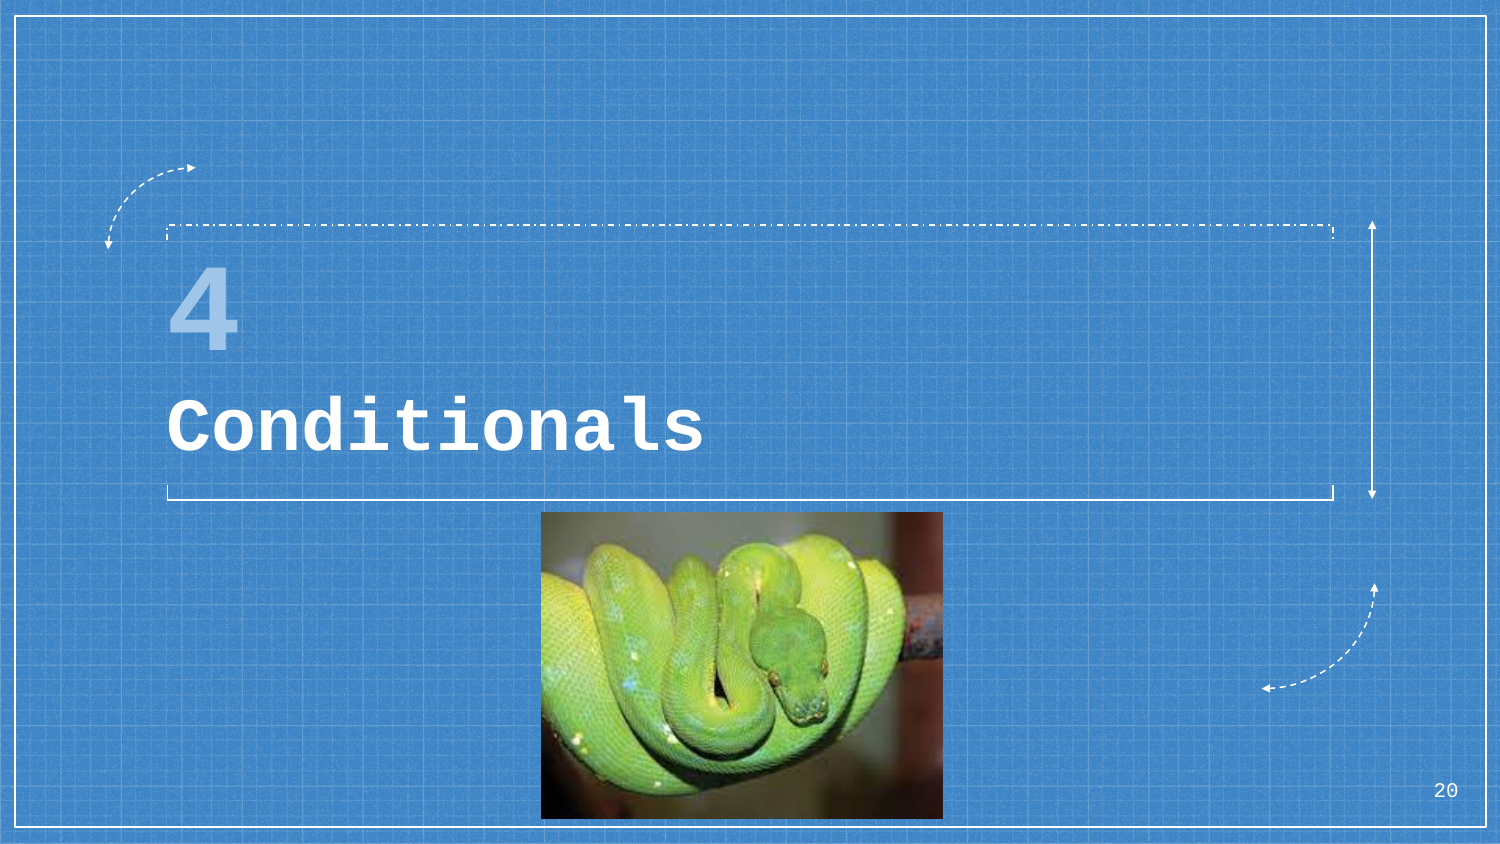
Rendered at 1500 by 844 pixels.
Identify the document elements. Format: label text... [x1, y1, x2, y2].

title 4 Conditionals [151, 210, 1334, 401]
picture [0, 0, 1500, 844]
slide_number ‹#› [1398, 761, 1474, 810]
